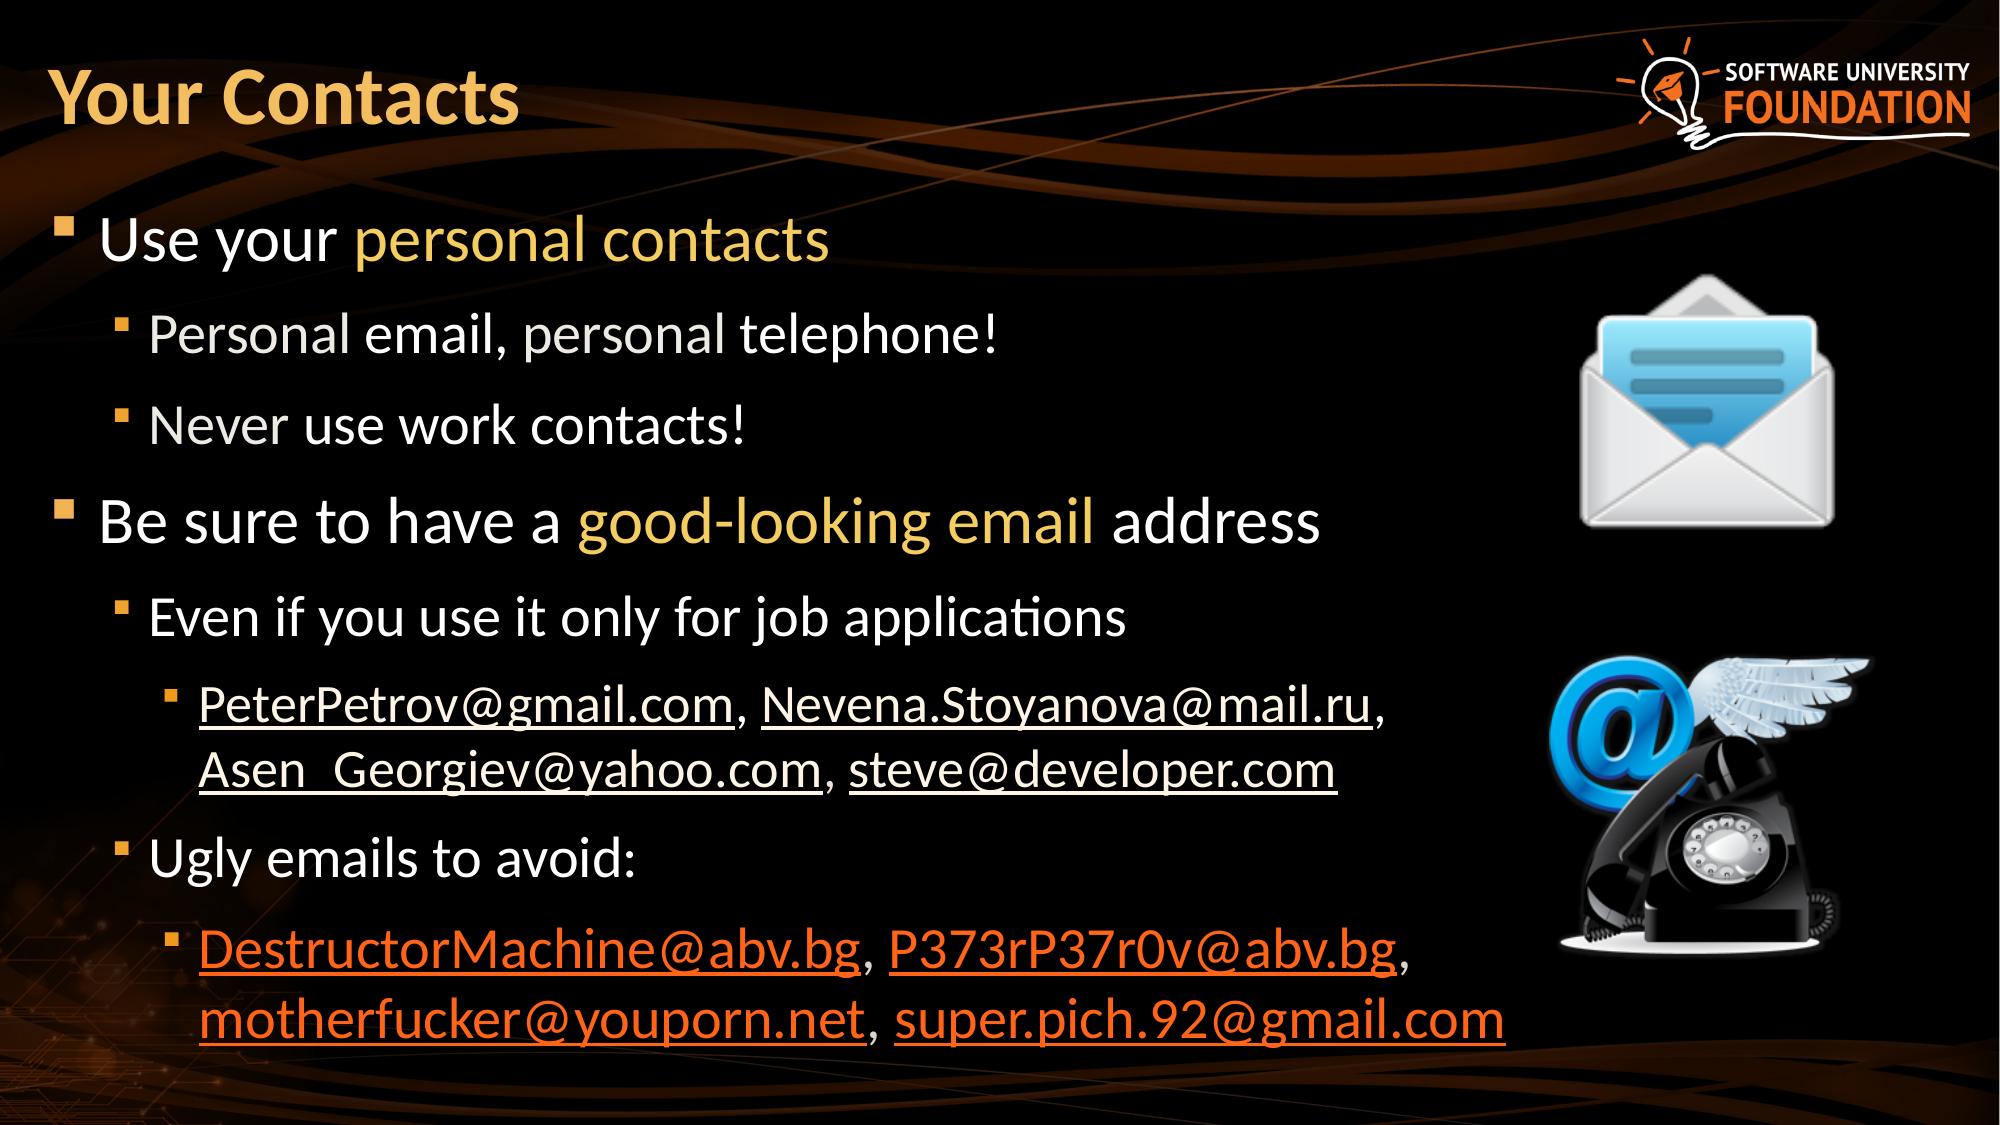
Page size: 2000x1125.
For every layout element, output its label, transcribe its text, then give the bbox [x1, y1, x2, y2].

title Your Contacts [30, 6, 1602, 189]
list Use your personal contacts Personal email, personal telephone! Never use work contacts! Be sure to have a good-looking email address Even if you use it only for job applications PeterPetrov@gmail.com, Nevena.Stoyanova@mail.ru, Asen_Georgiev@yahoo.com, steve@developer.com Ugly emails to avoid: DestructorMachine@abv.bg, P373rP37r0v@abv.bg, motherfucker@youporn.net, super.pich.92@gmail.com [31, 188, 1968, 1103]
picture [0, 0, 2000, 1125]
